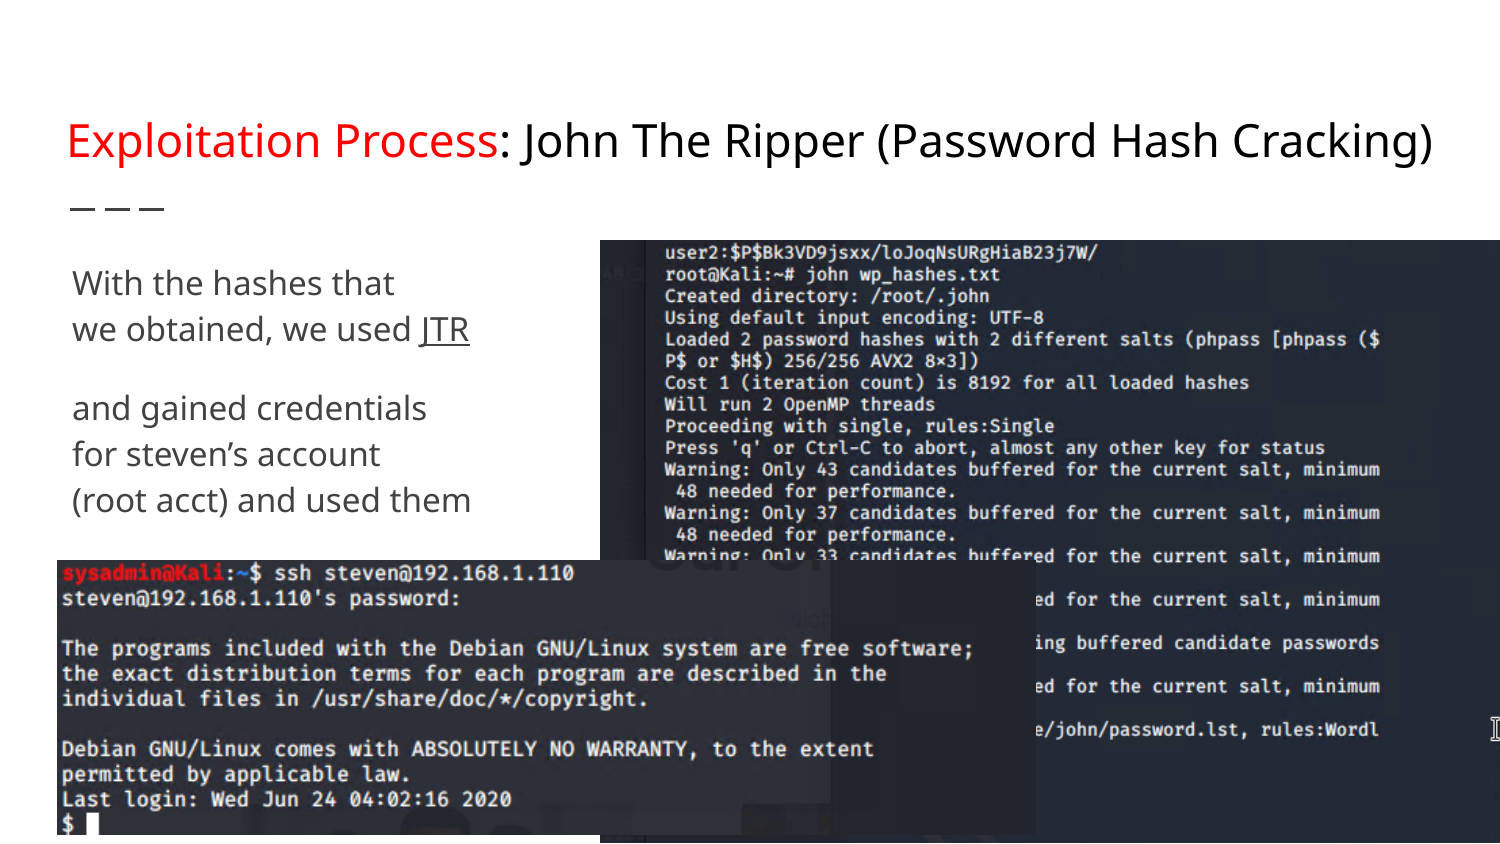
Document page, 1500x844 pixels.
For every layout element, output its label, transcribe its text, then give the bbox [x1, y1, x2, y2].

title Exploitation Process: John The Ripper (Password Hash Cracking) [51, 61, 1449, 182]
picture [56, 240, 1500, 843]
list With the hashes that we obtained, we used JTR and gained credentials for steven’s account (root acct) and used them to gain SSH access on it. [57, 240, 598, 559]
